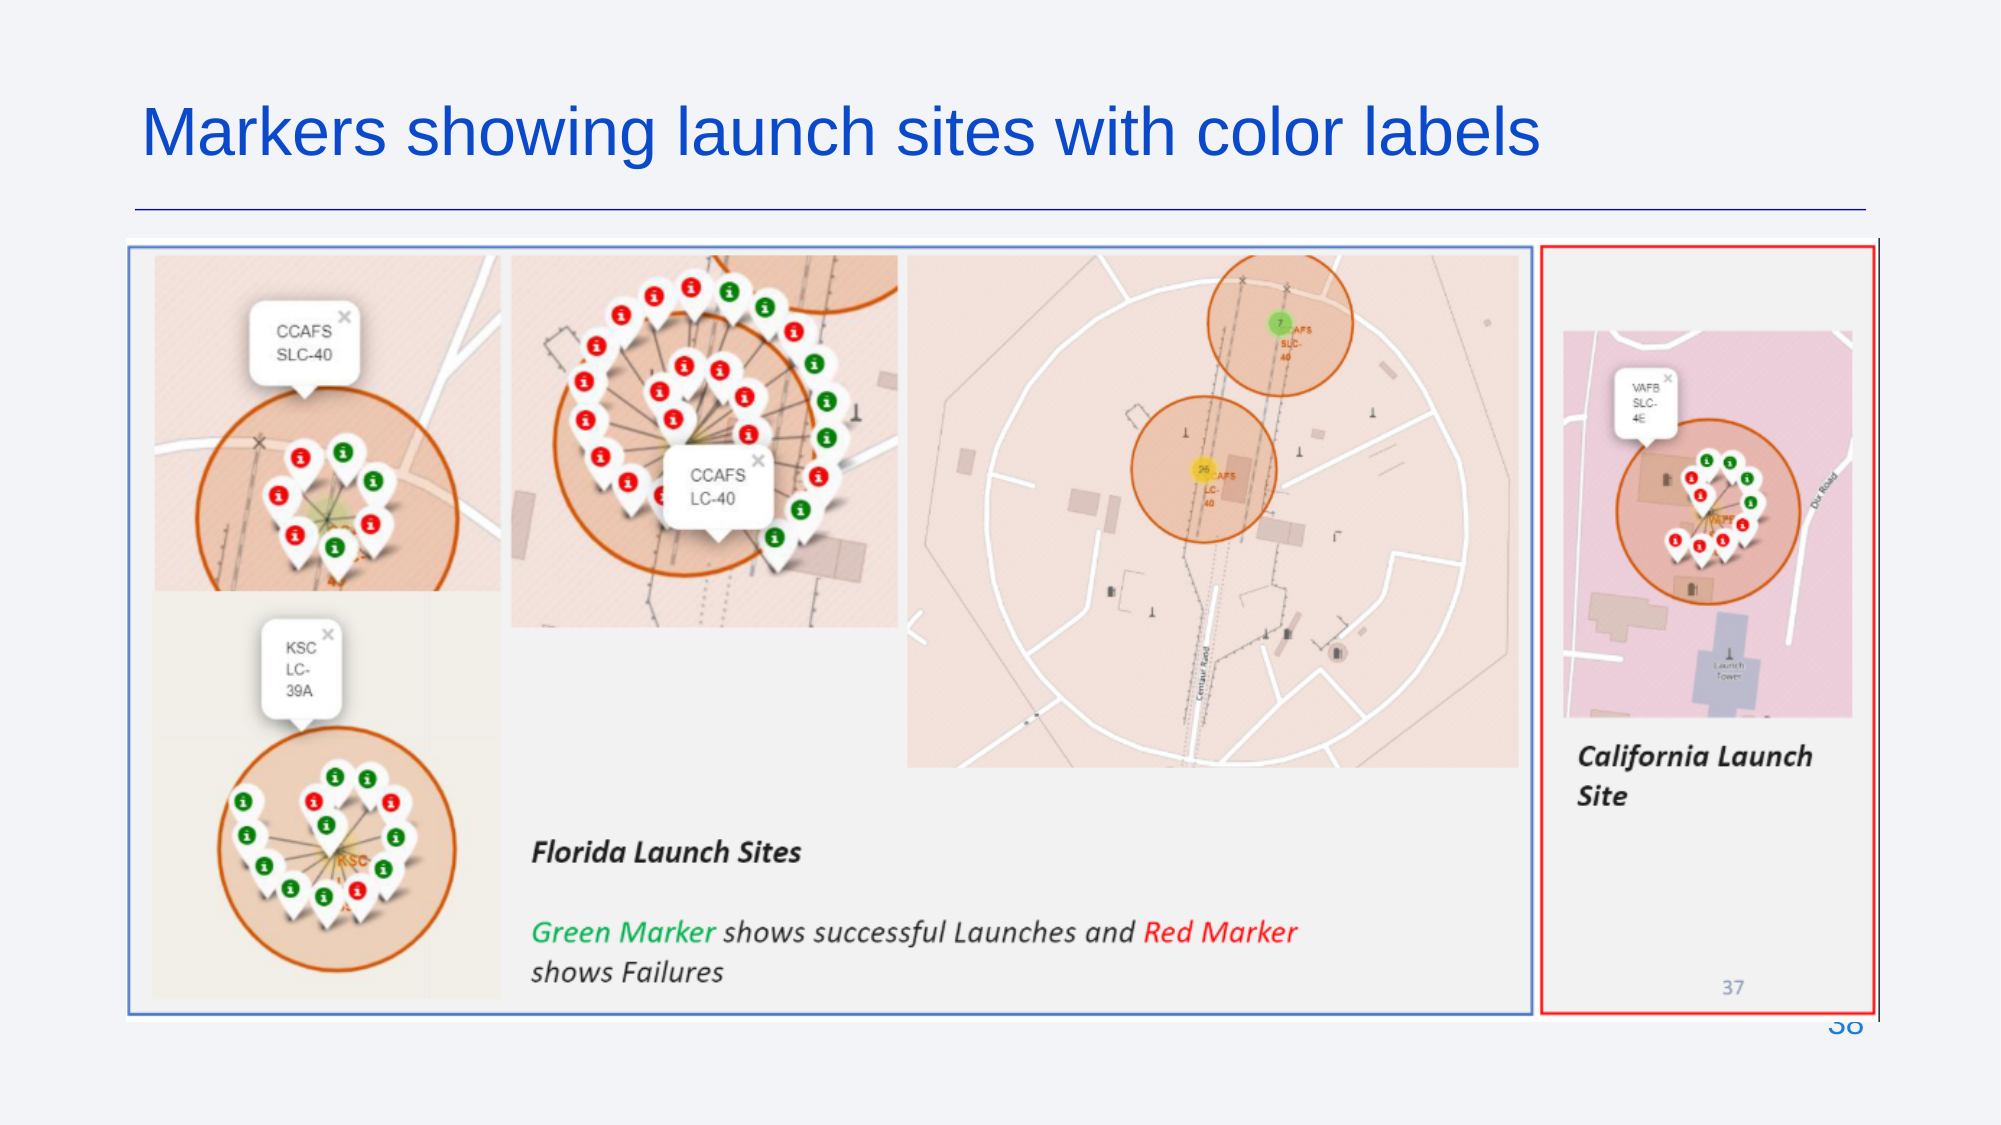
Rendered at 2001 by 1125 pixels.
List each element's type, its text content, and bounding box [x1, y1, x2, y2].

slide_number ‹#› [1429, 1031, 1880, 1055]
picture [0, 0, 2001, 1125]
text_box Markers showing launch sites with color labels [126, 88, 1852, 179]
